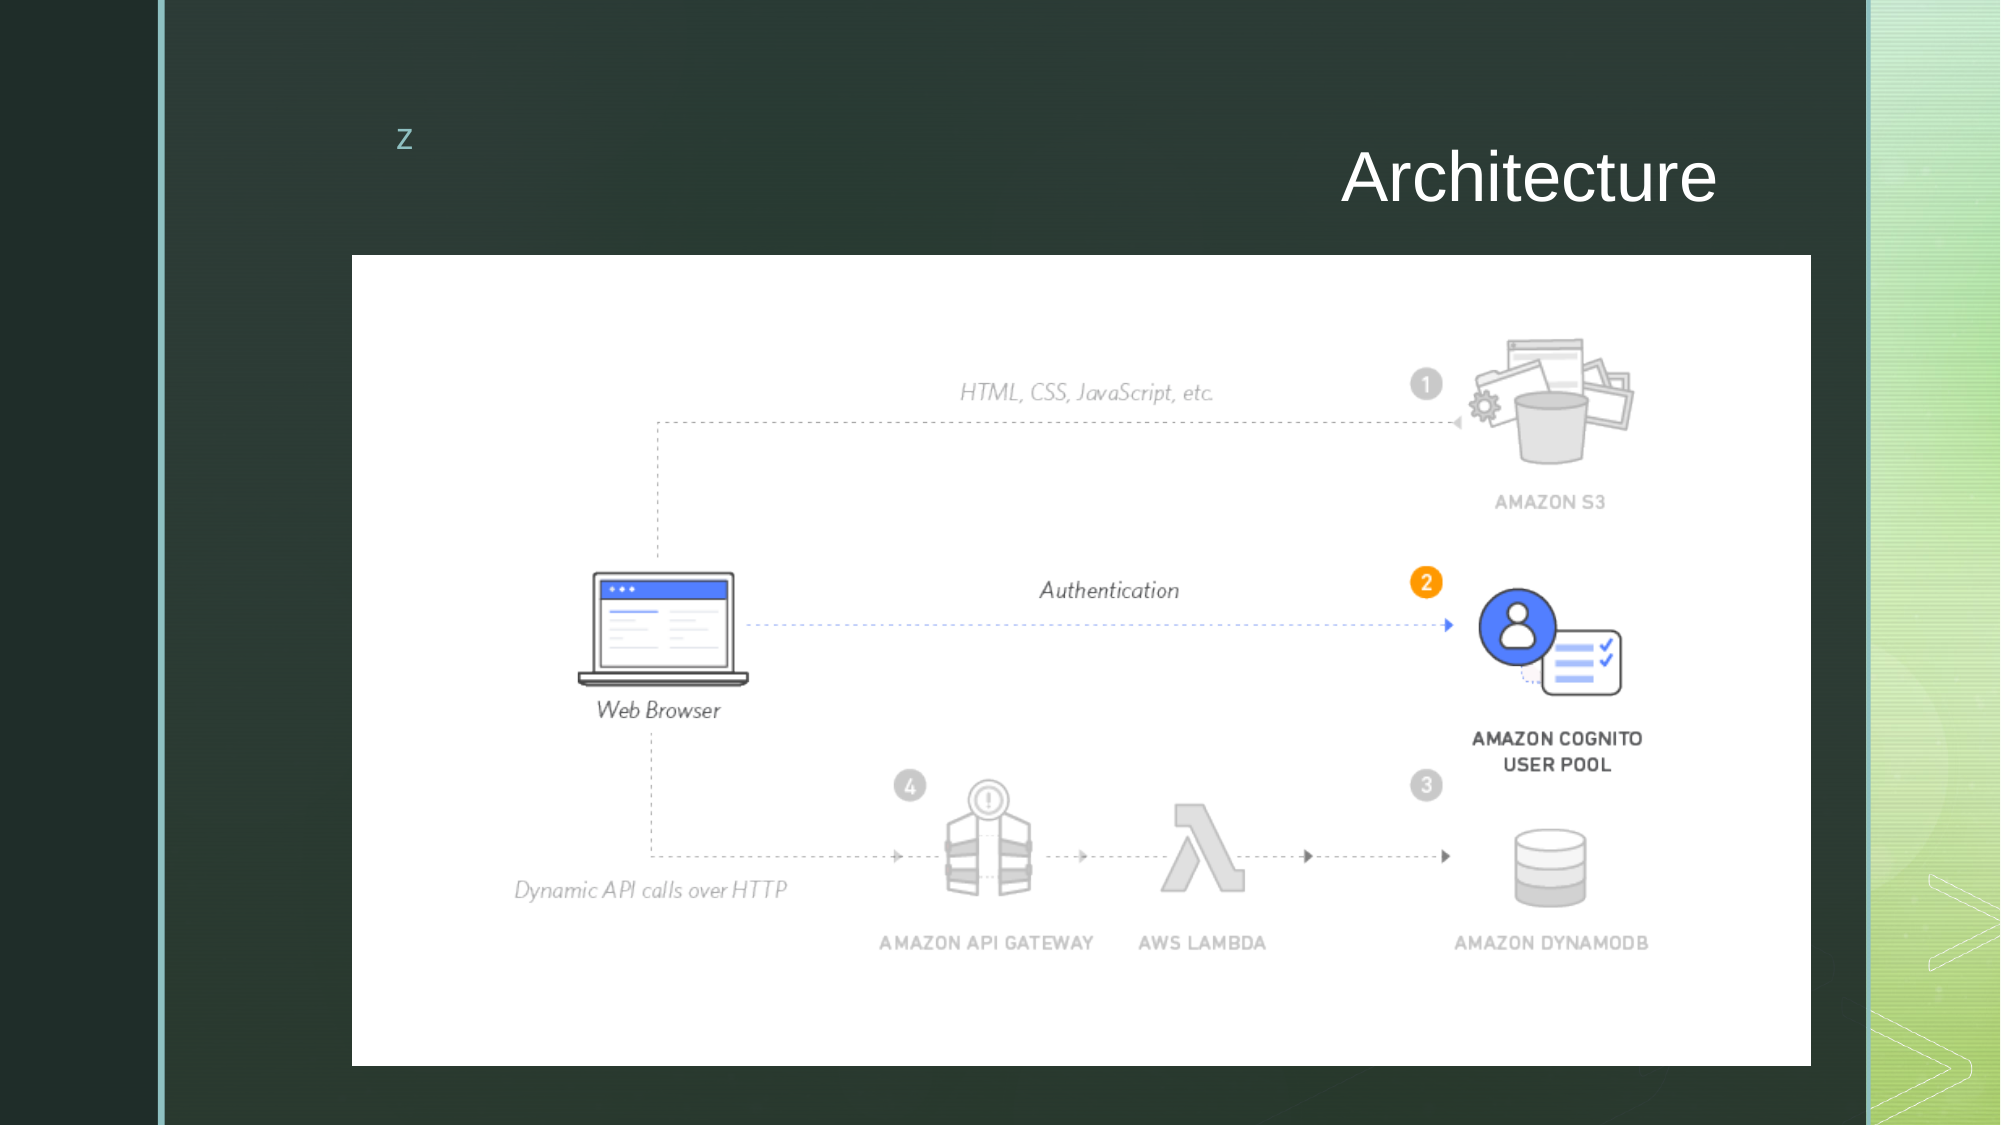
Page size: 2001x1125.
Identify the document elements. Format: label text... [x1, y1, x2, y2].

picture [1871, 0, 2001, 1125]
picture [351, 255, 1811, 1067]
title Architecture [428, 132, 1734, 255]
